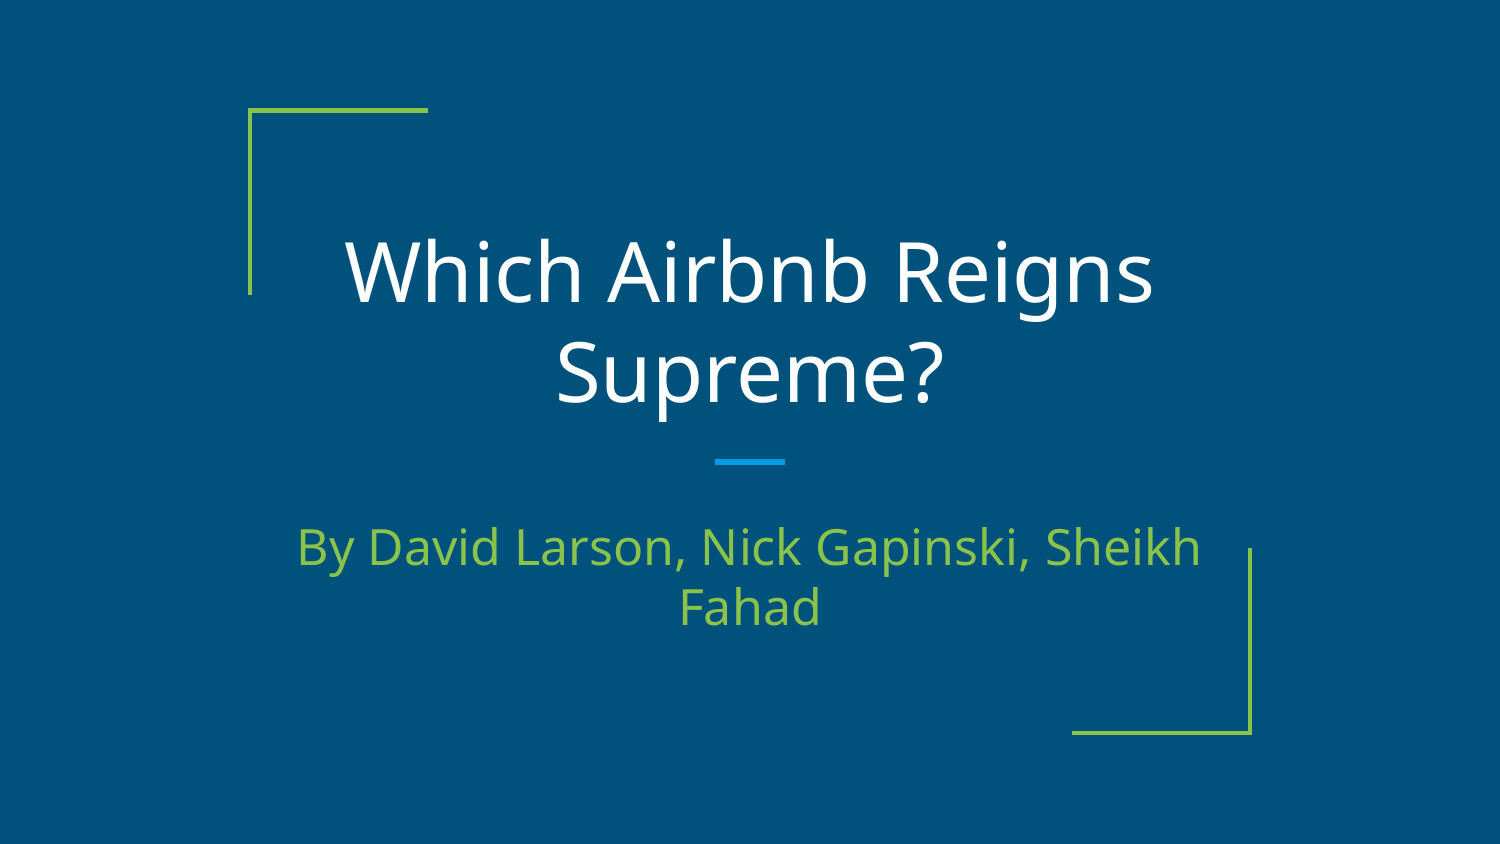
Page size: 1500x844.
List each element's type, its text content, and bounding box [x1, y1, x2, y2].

subtitle By David Larson, Nick Gapinski, Sheikh Fahad [275, 500, 1225, 650]
title Which Airbnb Reigns Supreme? [275, 195, 1225, 435]
